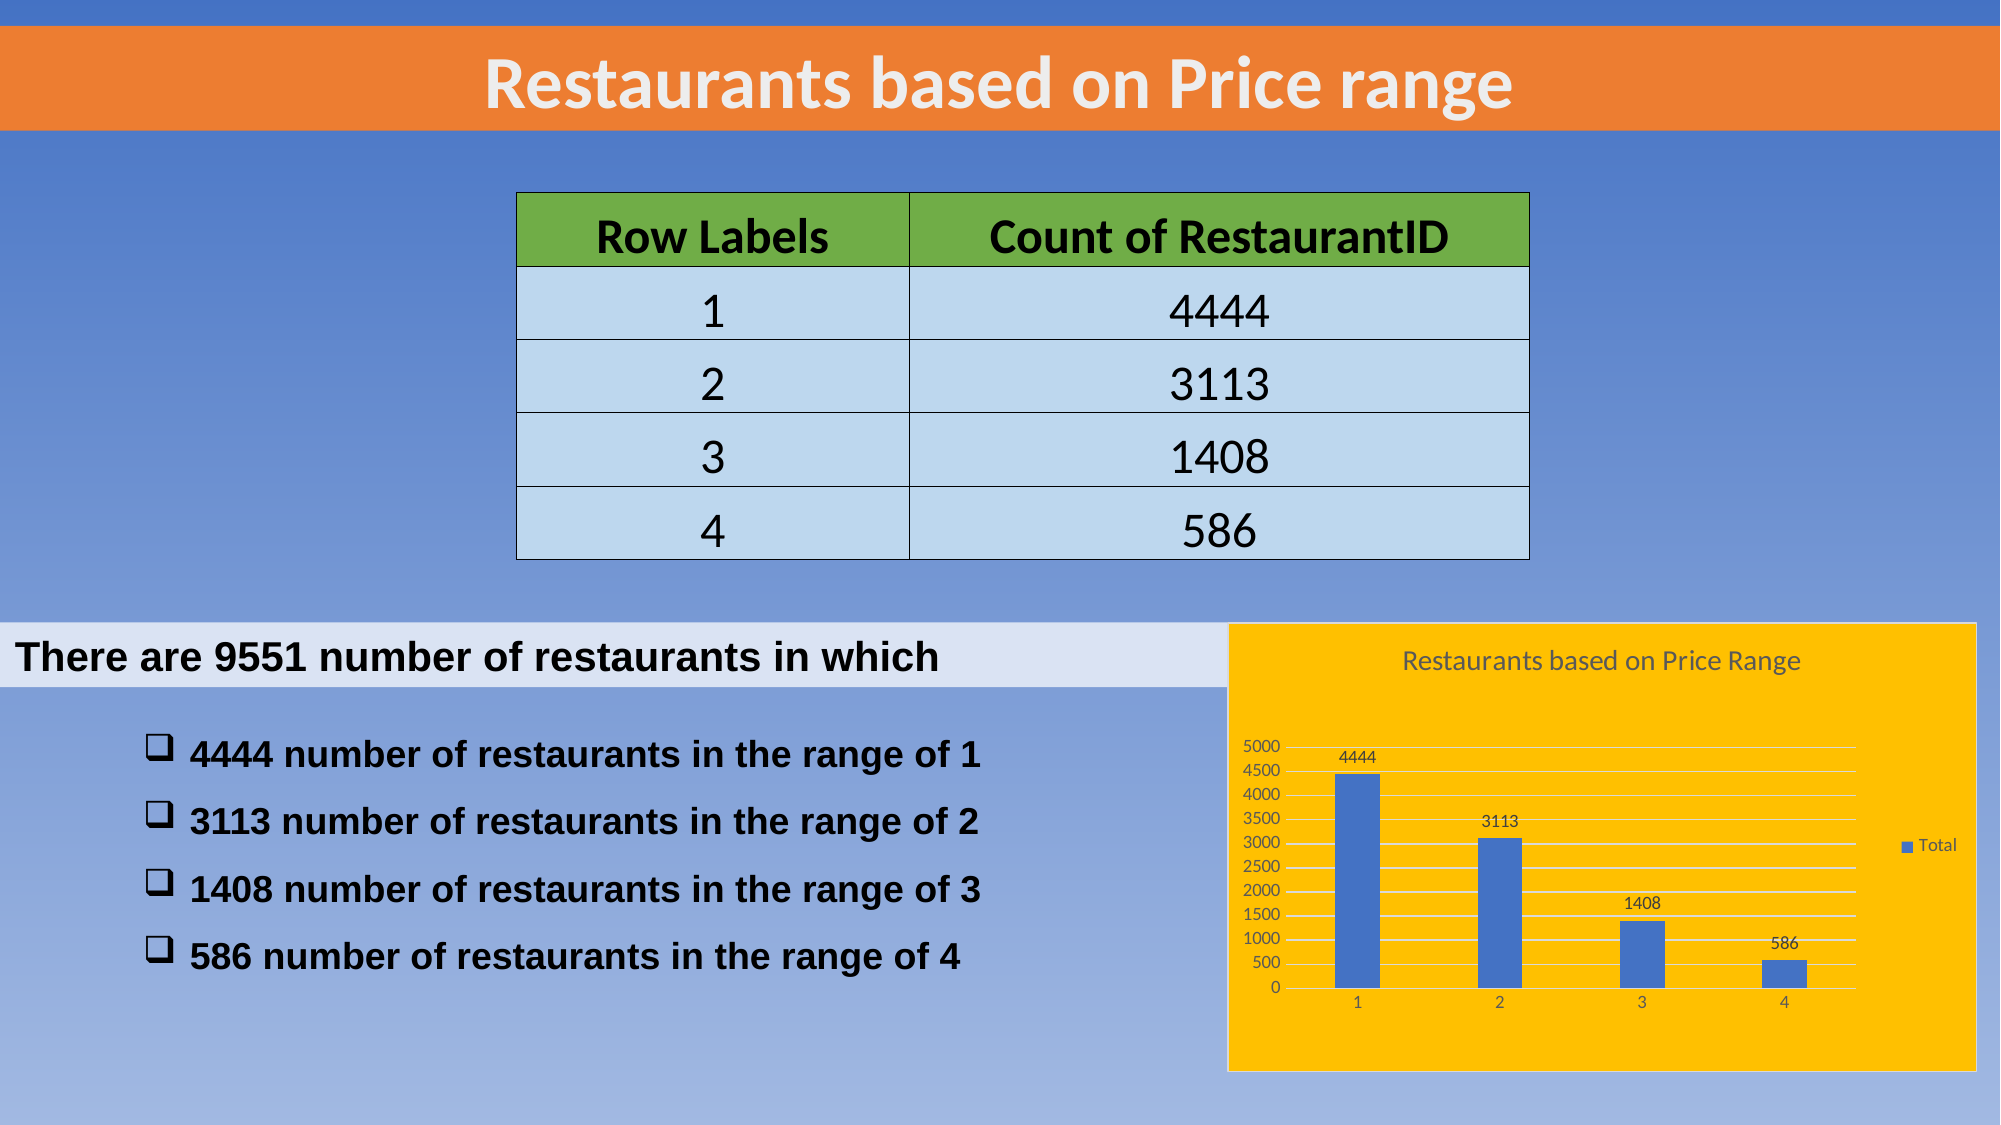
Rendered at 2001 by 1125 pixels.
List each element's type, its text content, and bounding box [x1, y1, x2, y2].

table_cell 2 [517, 340, 909, 412]
text_box 4444 number of restaurants in the range of 1 3113 number of restaurants in the range of 2 1408 number of restaurants in the range of 3 586 number of restaurants in the range of 4 [128, 699, 1070, 985]
table_header Count of RestaurantID [910, 193, 1529, 266]
table_cell 3 [517, 413, 909, 486]
text_box There are 9551 number of restaurants in which [0, 622, 1227, 688]
table_header Row Labels [517, 193, 909, 266]
table_cell 586 [910, 487, 1529, 559]
text_box Restaurants based on Price range [0, 25, 2000, 131]
table_cell 4 [517, 487, 909, 559]
table_cell 1408 [910, 413, 1529, 486]
table_cell 4444 [910, 267, 1529, 339]
chart [1227, 622, 1978, 1073]
table_cell 3113 [910, 340, 1529, 412]
table_cell 1 [517, 267, 909, 339]
